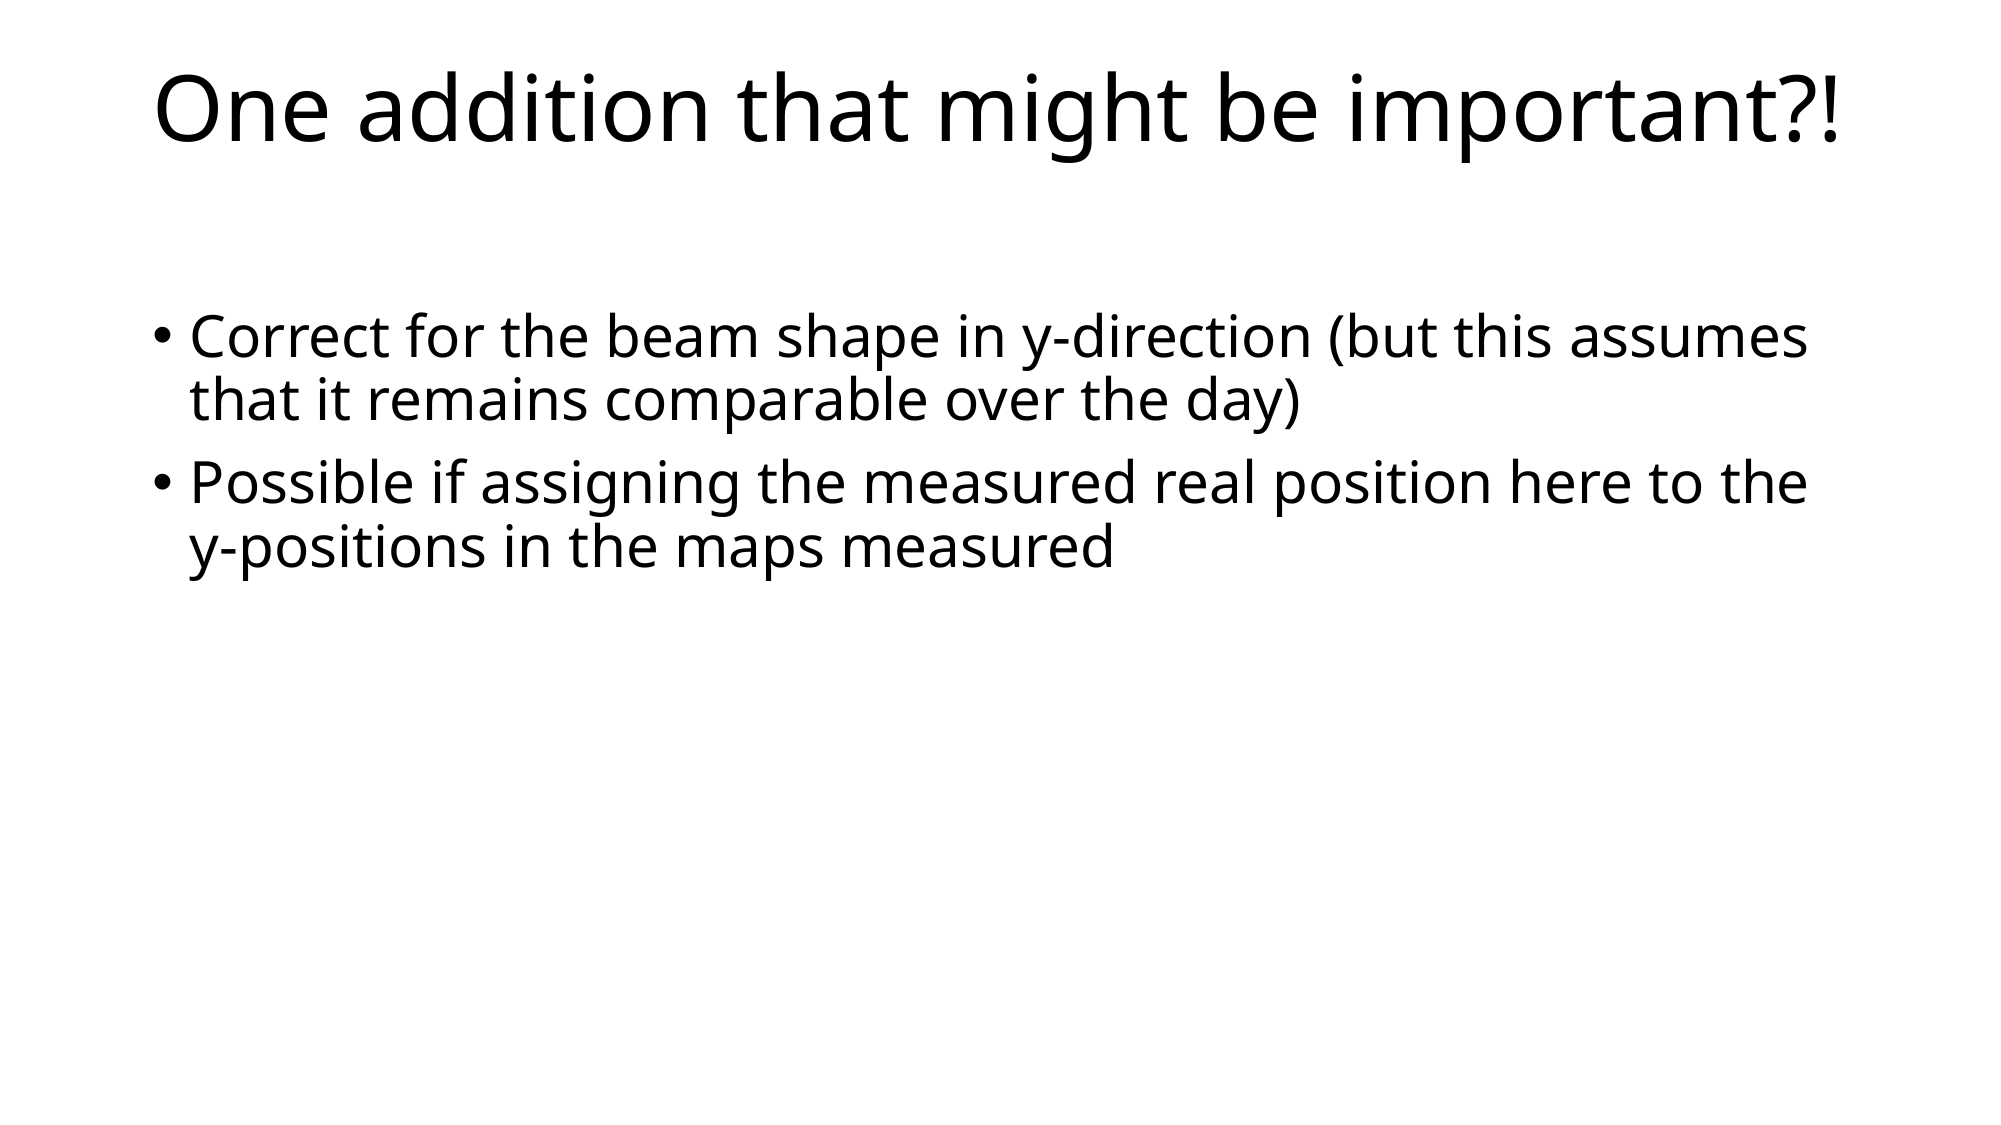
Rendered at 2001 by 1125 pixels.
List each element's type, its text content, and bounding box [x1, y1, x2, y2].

list Correct for the beam shape in y-direction (but this assumes that it remains comparable over the day) Possible if assigning the measured real position here to the y-positions in the maps measured [137, 299, 1863, 1014]
title One addition that might be important?! [137, 3, 1863, 221]
